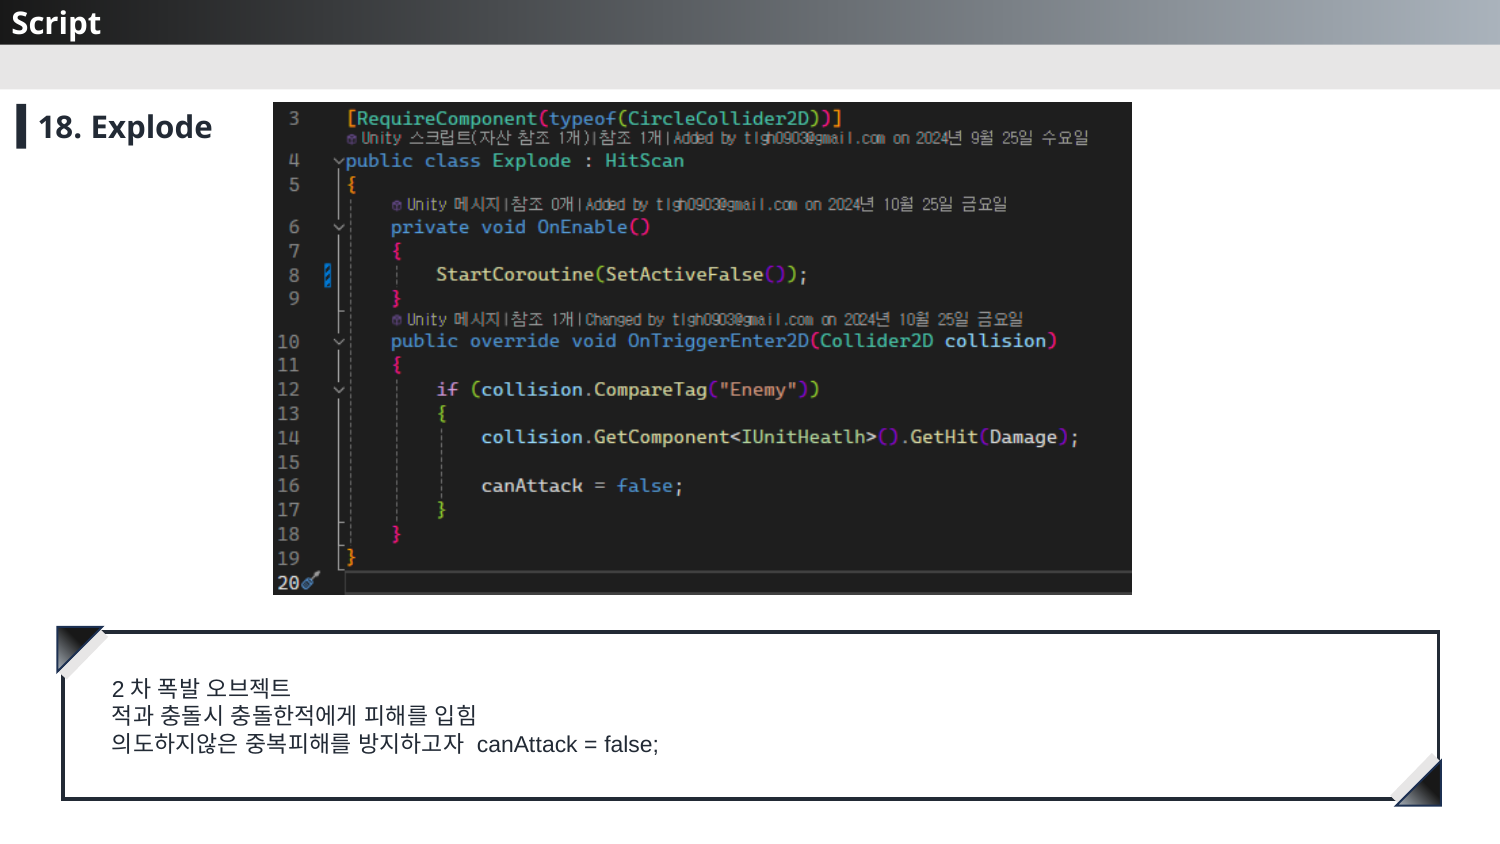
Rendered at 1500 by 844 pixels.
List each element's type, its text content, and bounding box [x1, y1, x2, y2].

text_box Script [0, 0, 1500, 44]
text_box [0, 44, 1500, 90]
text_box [57, 626, 109, 680]
picture [272, 101, 1132, 596]
text_box [16, 103, 27, 149]
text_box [1389, 752, 1442, 806]
text_box 2차 폭발 오브젝트 적과 충돌시 충돌한적에게 피해를 입힘 의도하지않은 중복피해를 방지하고자 canAttack = false; [63, 632, 1439, 799]
text_box 18. Explode [26, 102, 270, 151]
